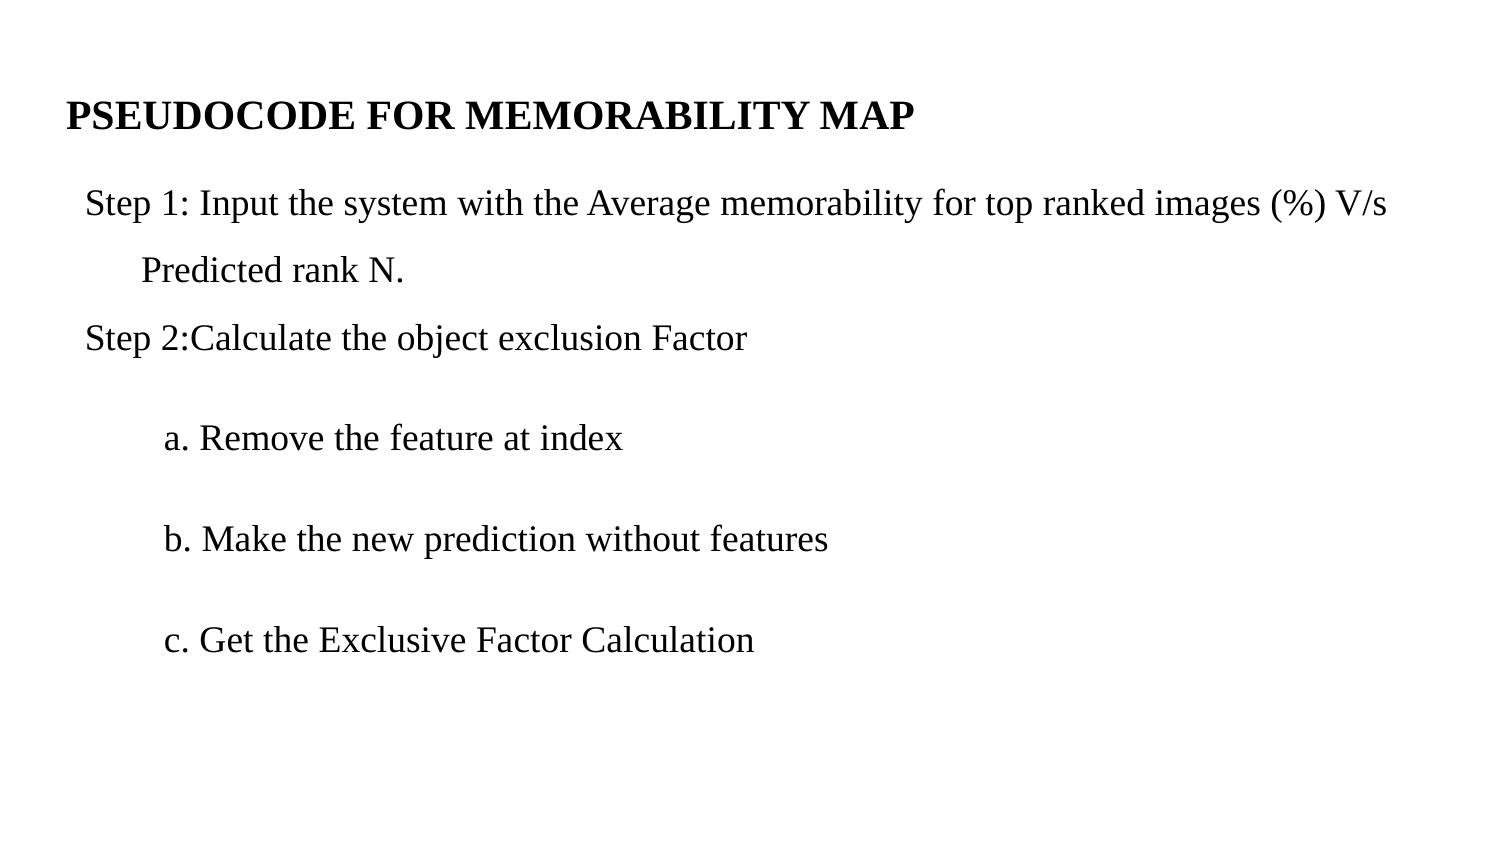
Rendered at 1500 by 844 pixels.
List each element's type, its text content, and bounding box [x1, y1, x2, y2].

list Step 1: Input the system with the Average memorability for top ranked images (%) V/s Predicted rank N. Step 2:Calculate the object exclusion Factor a. Remove the feature at index b. Make the new prediction without features c. Get the Exclusive Factor Calculation [51, 140, 1449, 750]
title PSEUDOCODE FOR MEMORABILITY MAP [51, 72, 1449, 140]
